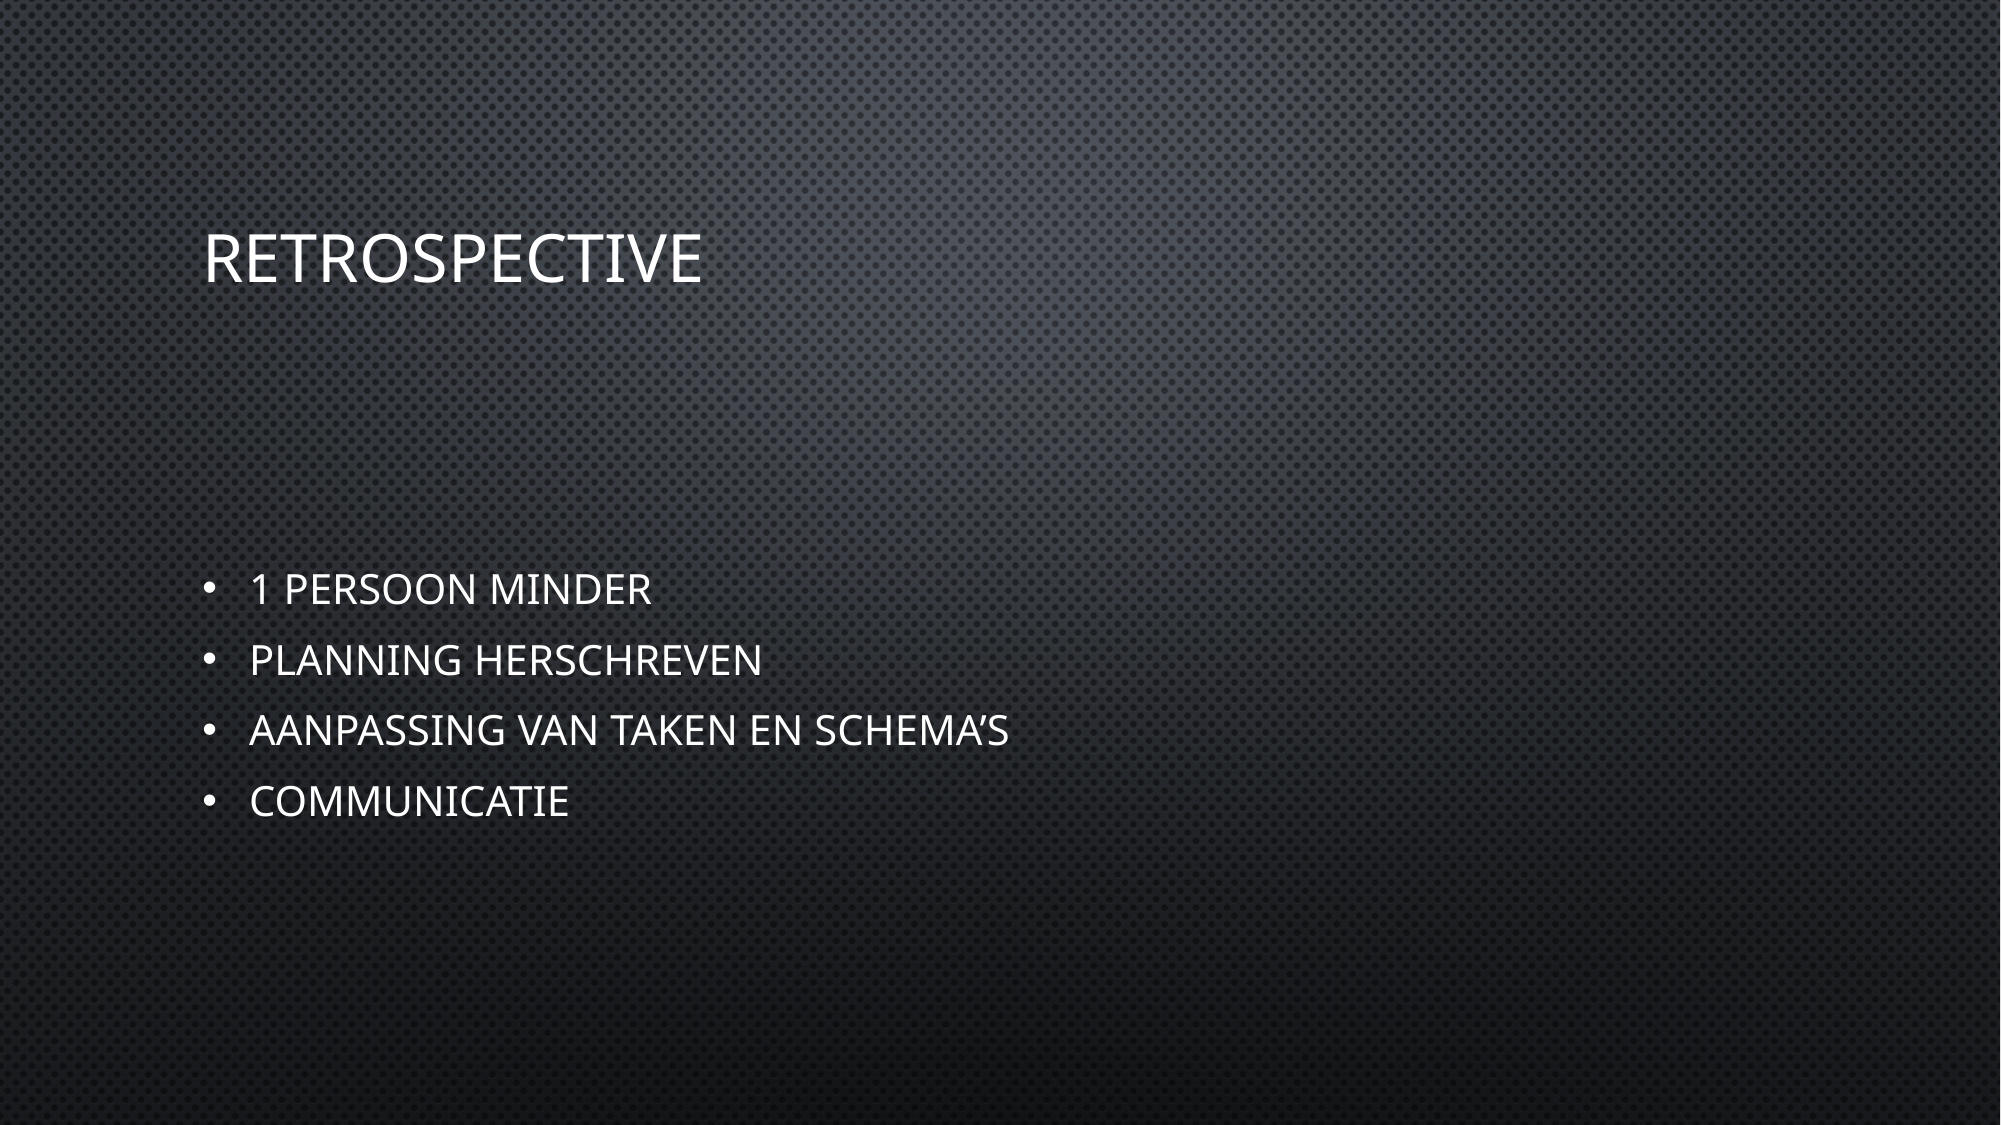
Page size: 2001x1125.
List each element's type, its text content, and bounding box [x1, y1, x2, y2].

list 1 persoon minder Planning herschreven Aanpassing van taken en schema’s Communicatie [187, 437, 1813, 950]
title retrospective [187, 99, 1813, 413]
